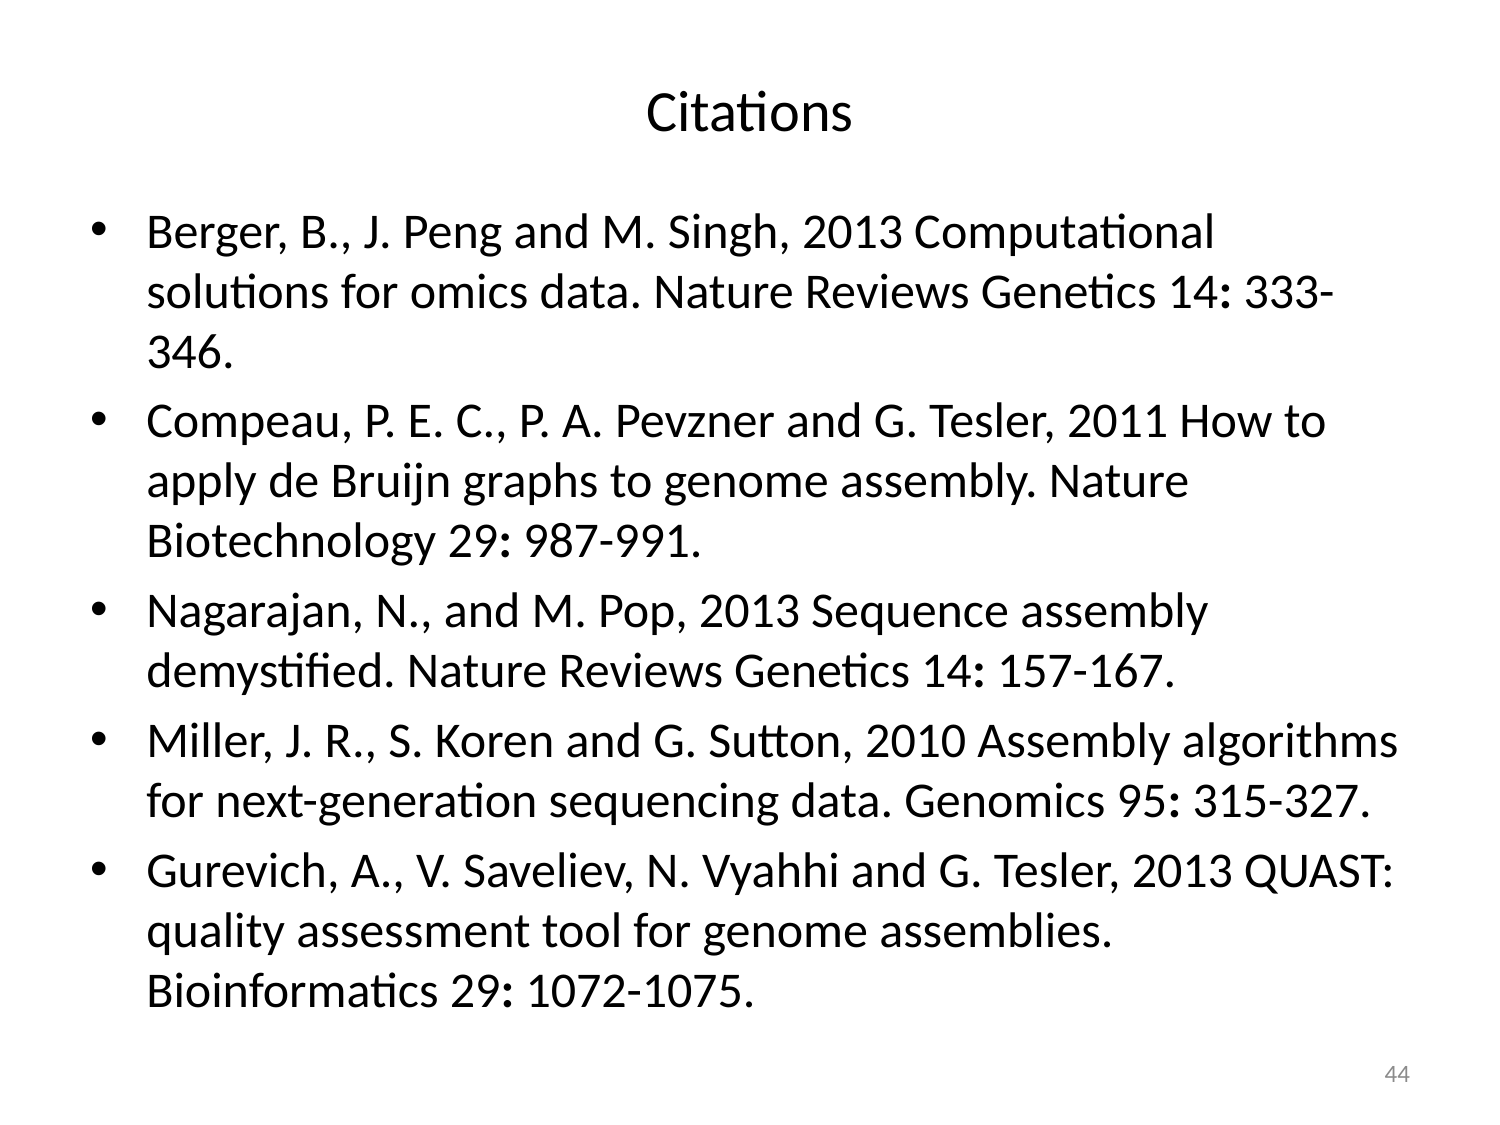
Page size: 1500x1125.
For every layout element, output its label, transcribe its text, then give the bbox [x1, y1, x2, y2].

slide_number 44 [1074, 1042, 1425, 1103]
list Berger, B., J. Peng and M. Singh, 2013 Computational solutions for omics data. Nature Reviews Genetics 14: 333-346. Compeau, P. E. C., P. A. Pevzner and G. Tesler, 2011 How to apply de Bruijn graphs to genome assembly. Nature Biotechnology 29: 987-991. Nagarajan, N., and M. Pop, 2013 Sequence assembly demystified. Nature Reviews Genetics 14: 157-167. Miller, J. R., S. Koren and G. Sutton, 2010 Assembly algorithms for next-generation sequencing data. Genomics 95: 315-327. Gurevich, A., V. Saveliev, N. Vyahhi and G. Tesler, 2013 QUAST: quality assessment tool for genome assemblies. Bioinformatics 29: 1072-1075. [75, 190, 1425, 1072]
title Citations [75, 45, 1425, 172]
